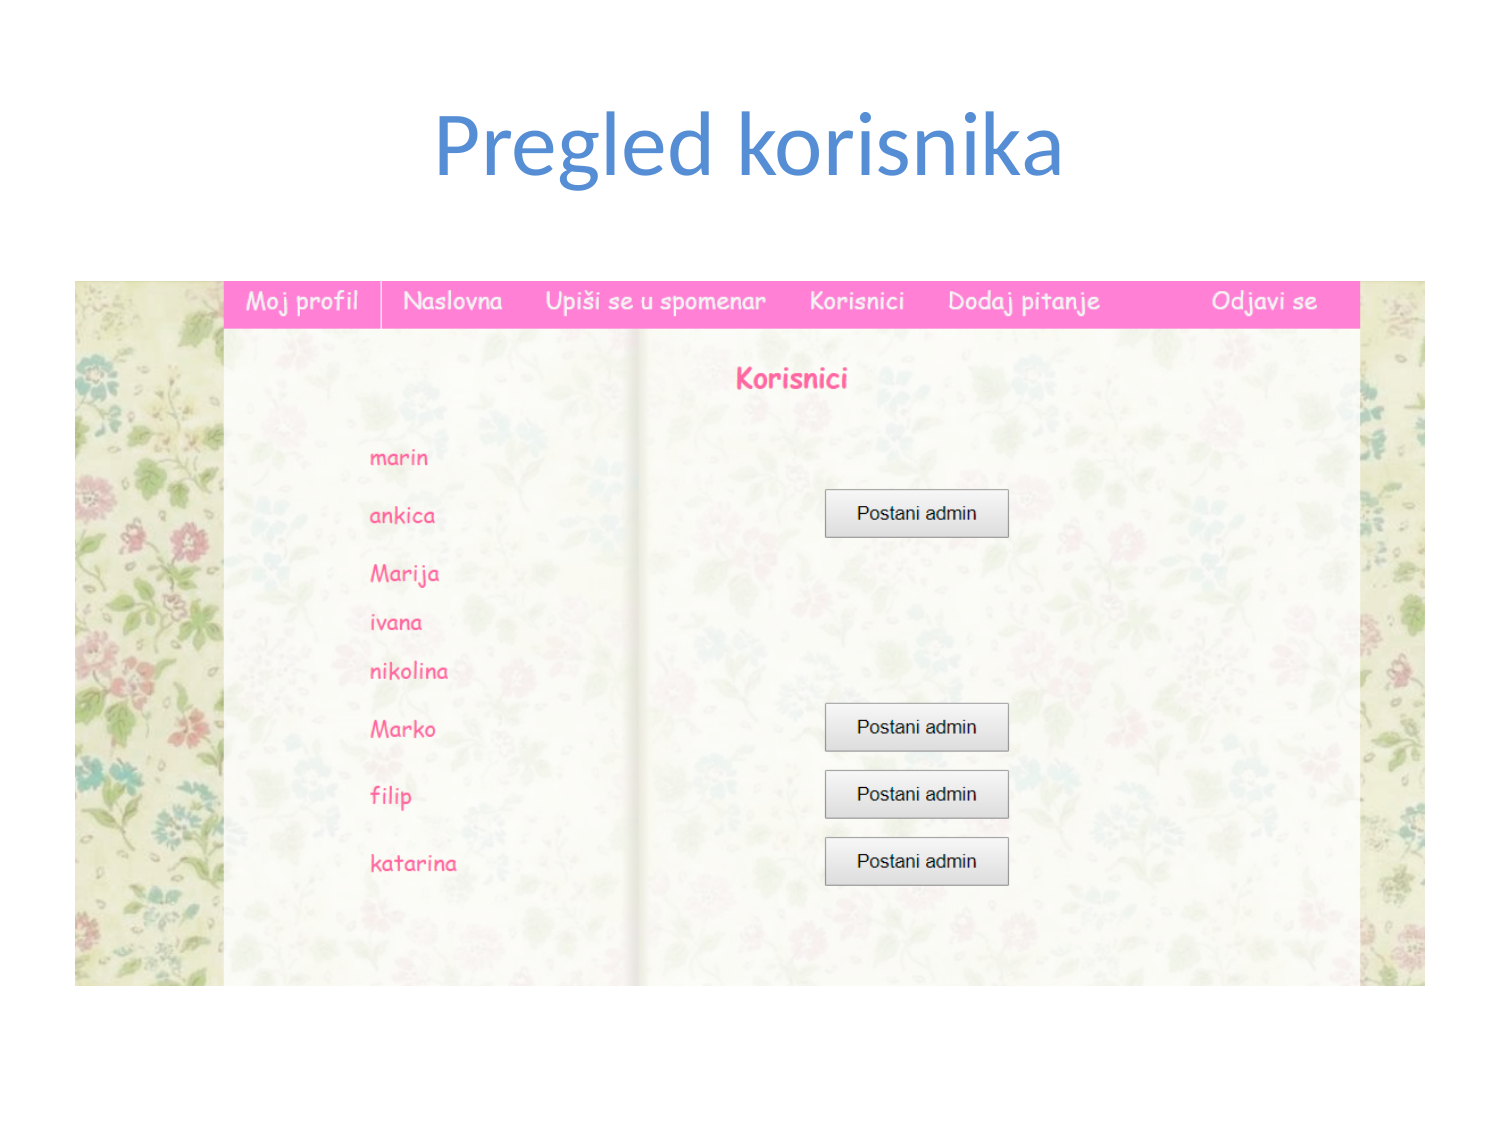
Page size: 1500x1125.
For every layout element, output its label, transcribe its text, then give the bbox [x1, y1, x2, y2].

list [74, 281, 1426, 987]
title Pregled korisnika [75, 45, 1425, 233]
